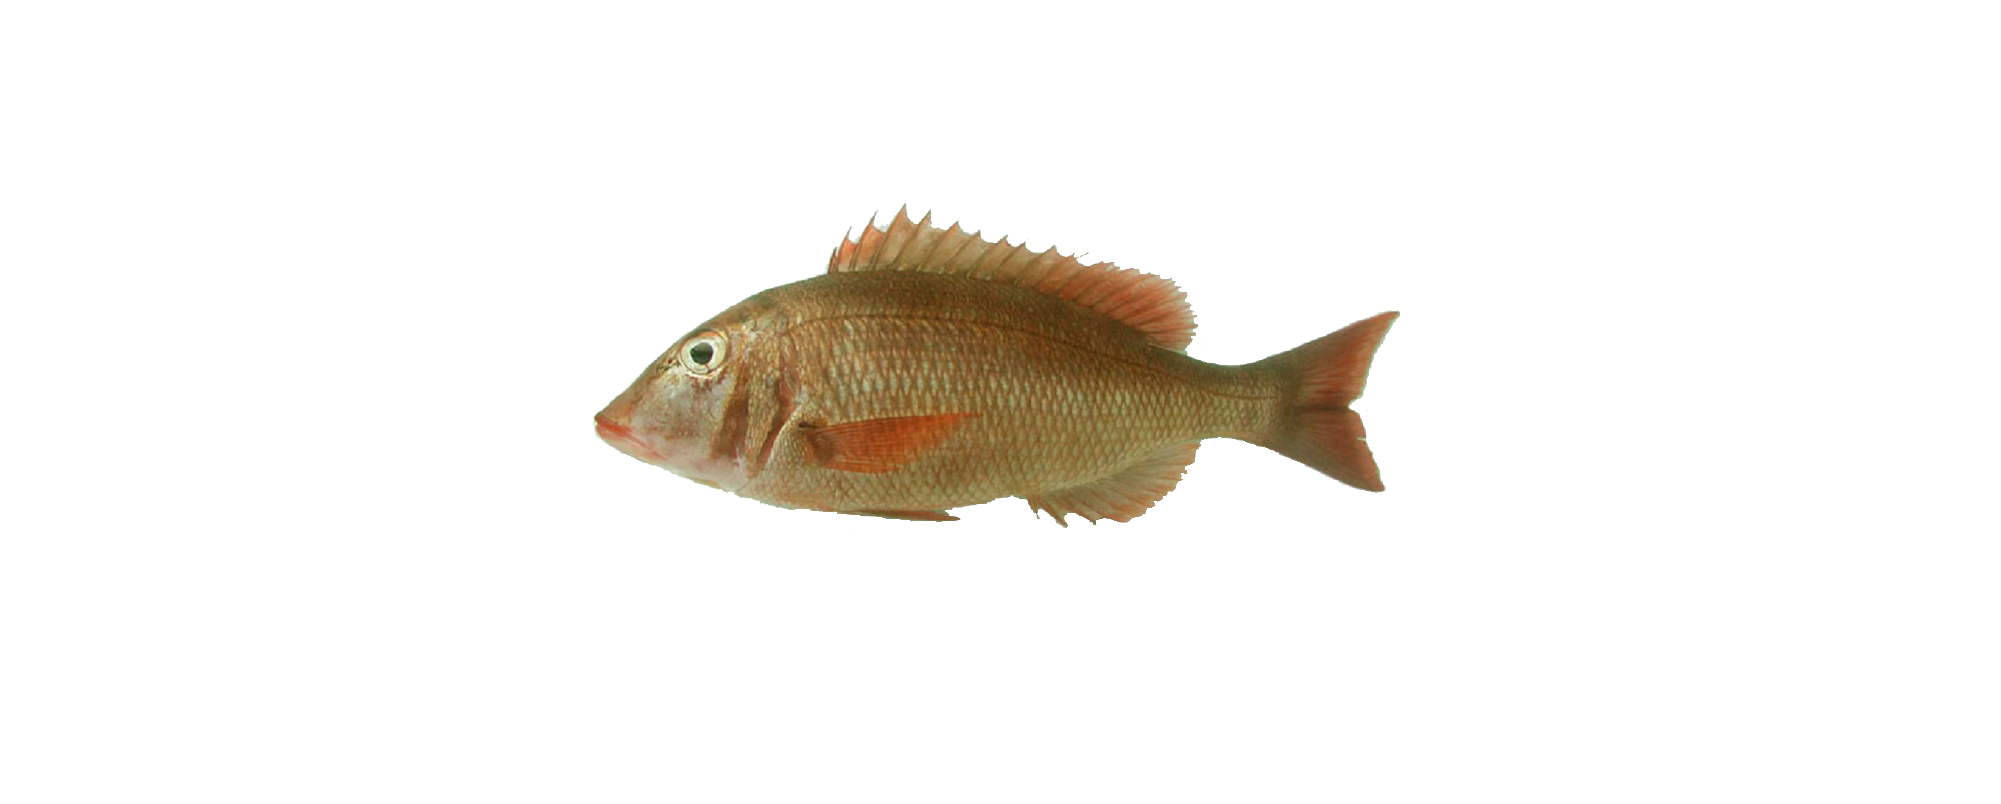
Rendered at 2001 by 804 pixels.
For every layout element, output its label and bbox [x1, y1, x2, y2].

picture [588, 179, 1412, 624]
